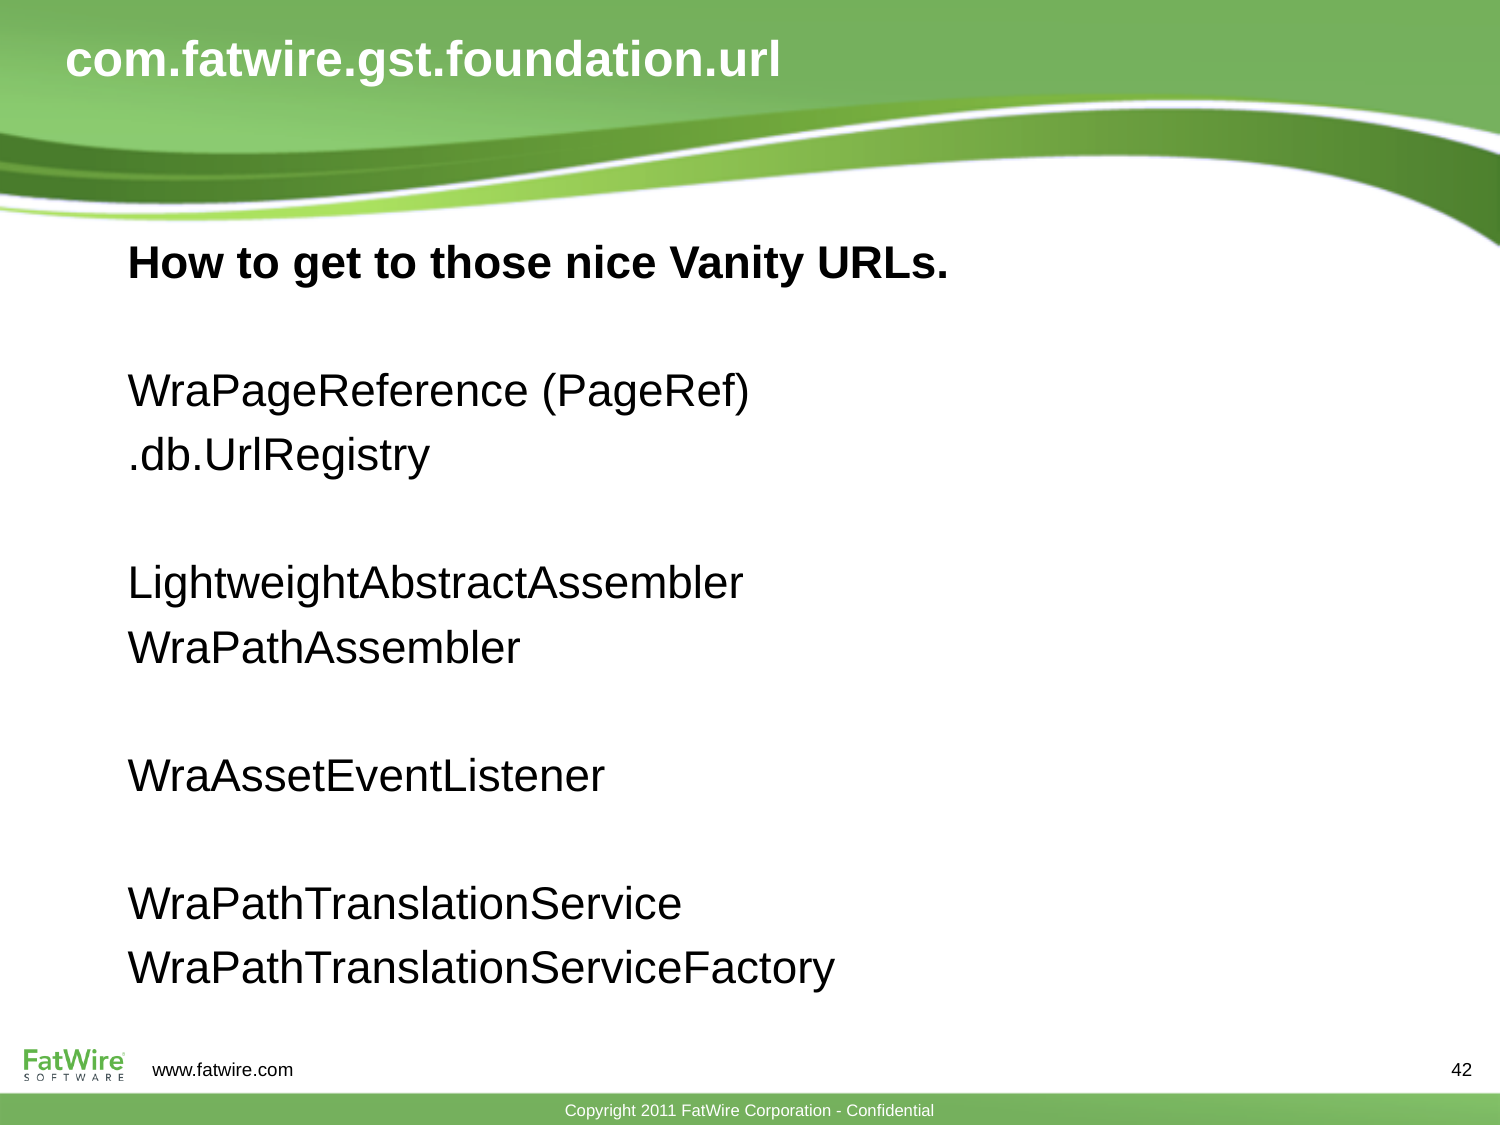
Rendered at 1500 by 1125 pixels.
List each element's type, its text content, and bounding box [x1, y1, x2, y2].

list How to get to those nice Vanity URLs. WraPageReference (PageRef) .db.UrlRegistry LightweightAbstractAssembler WraPathAssembler WraAssetEventListener WraPathTranslationService WraPathTranslationServiceFactory [112, 224, 1388, 1001]
slide_number 42 [1174, 1049, 1488, 1113]
title com.fatwire.gst.foundation.url [49, 0, 1426, 113]
picture [0, 0, 1500, 1125]
